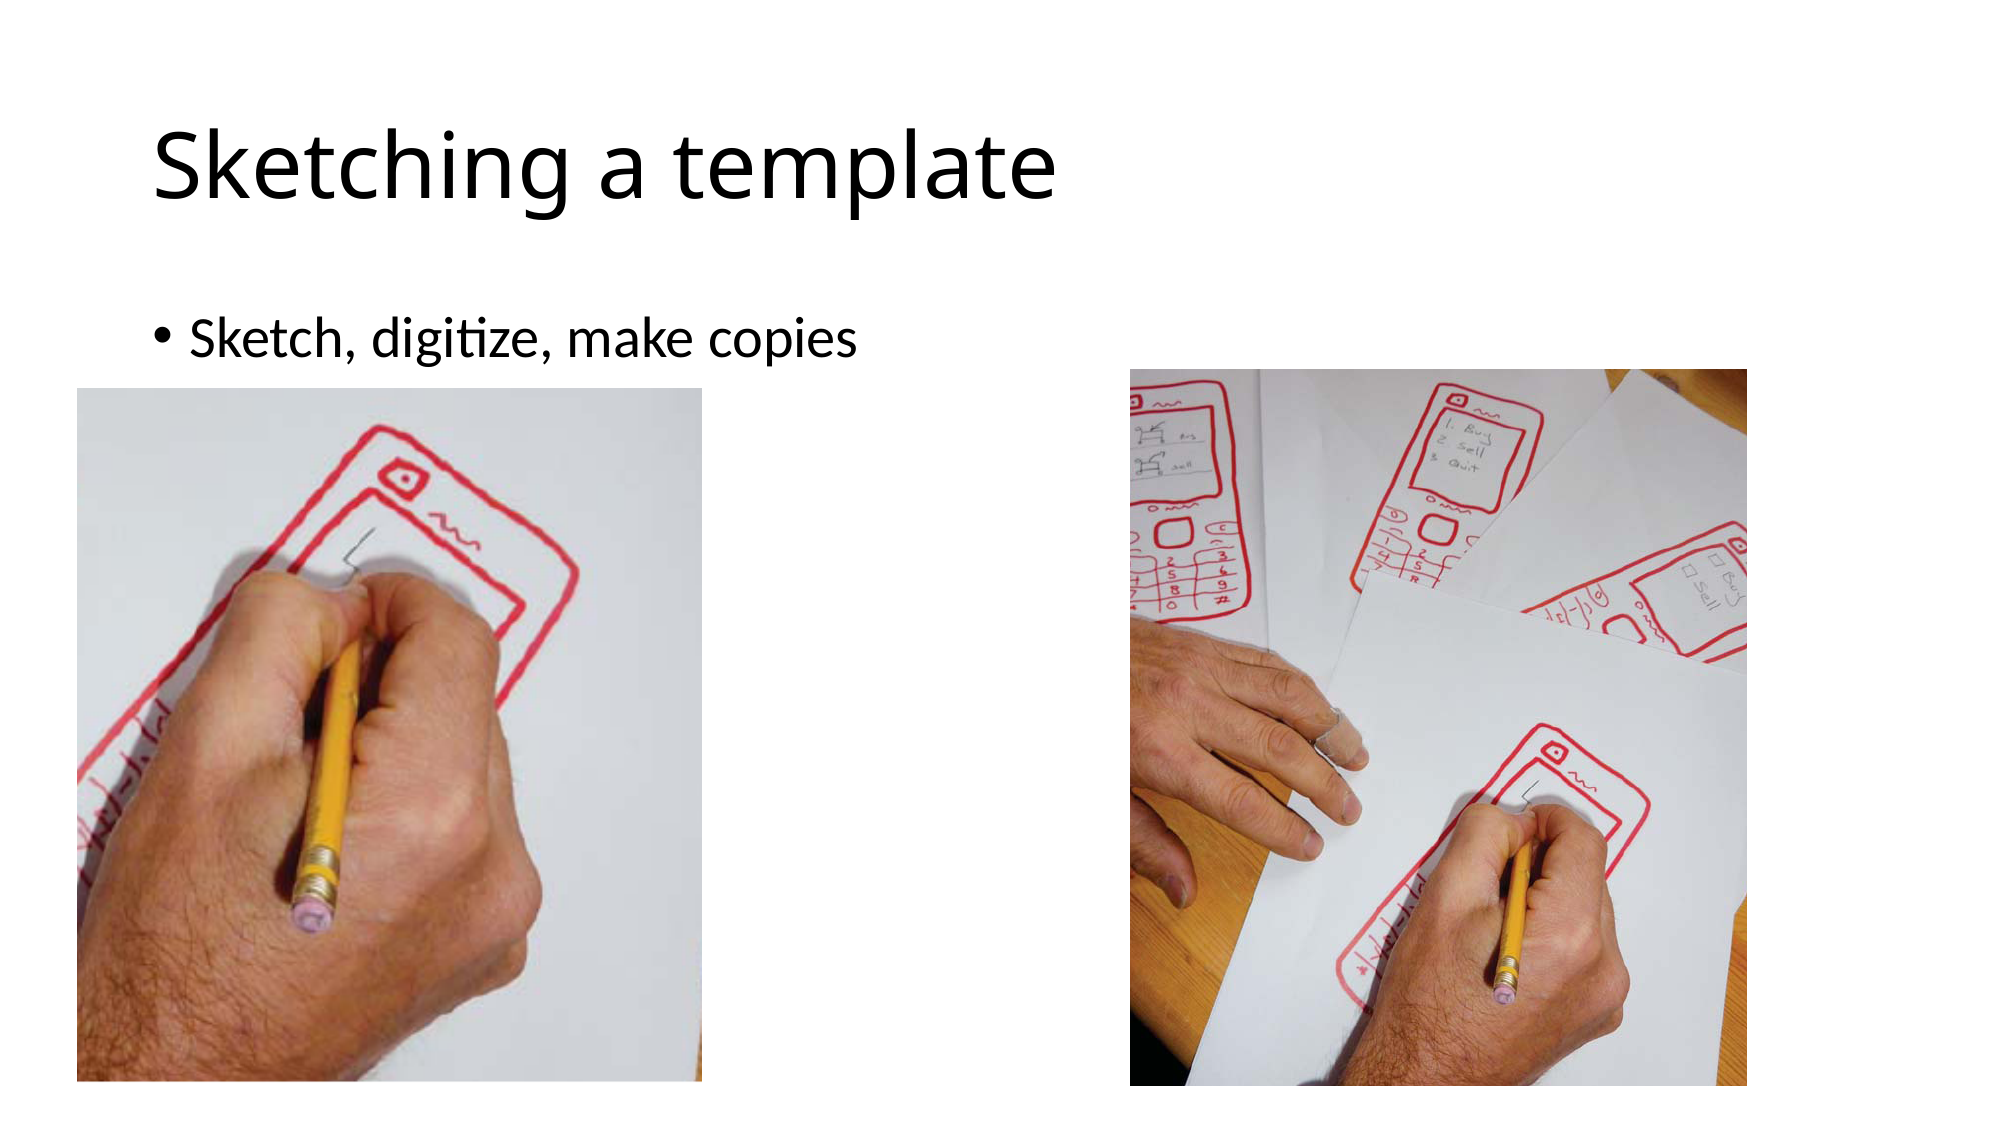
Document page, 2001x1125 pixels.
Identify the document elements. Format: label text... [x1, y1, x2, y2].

list Sketch, digitize, make copies [137, 299, 1081, 1014]
picture [77, 388, 702, 1086]
title Sketching a template [137, 59, 1863, 278]
picture [1130, 369, 1747, 1086]
